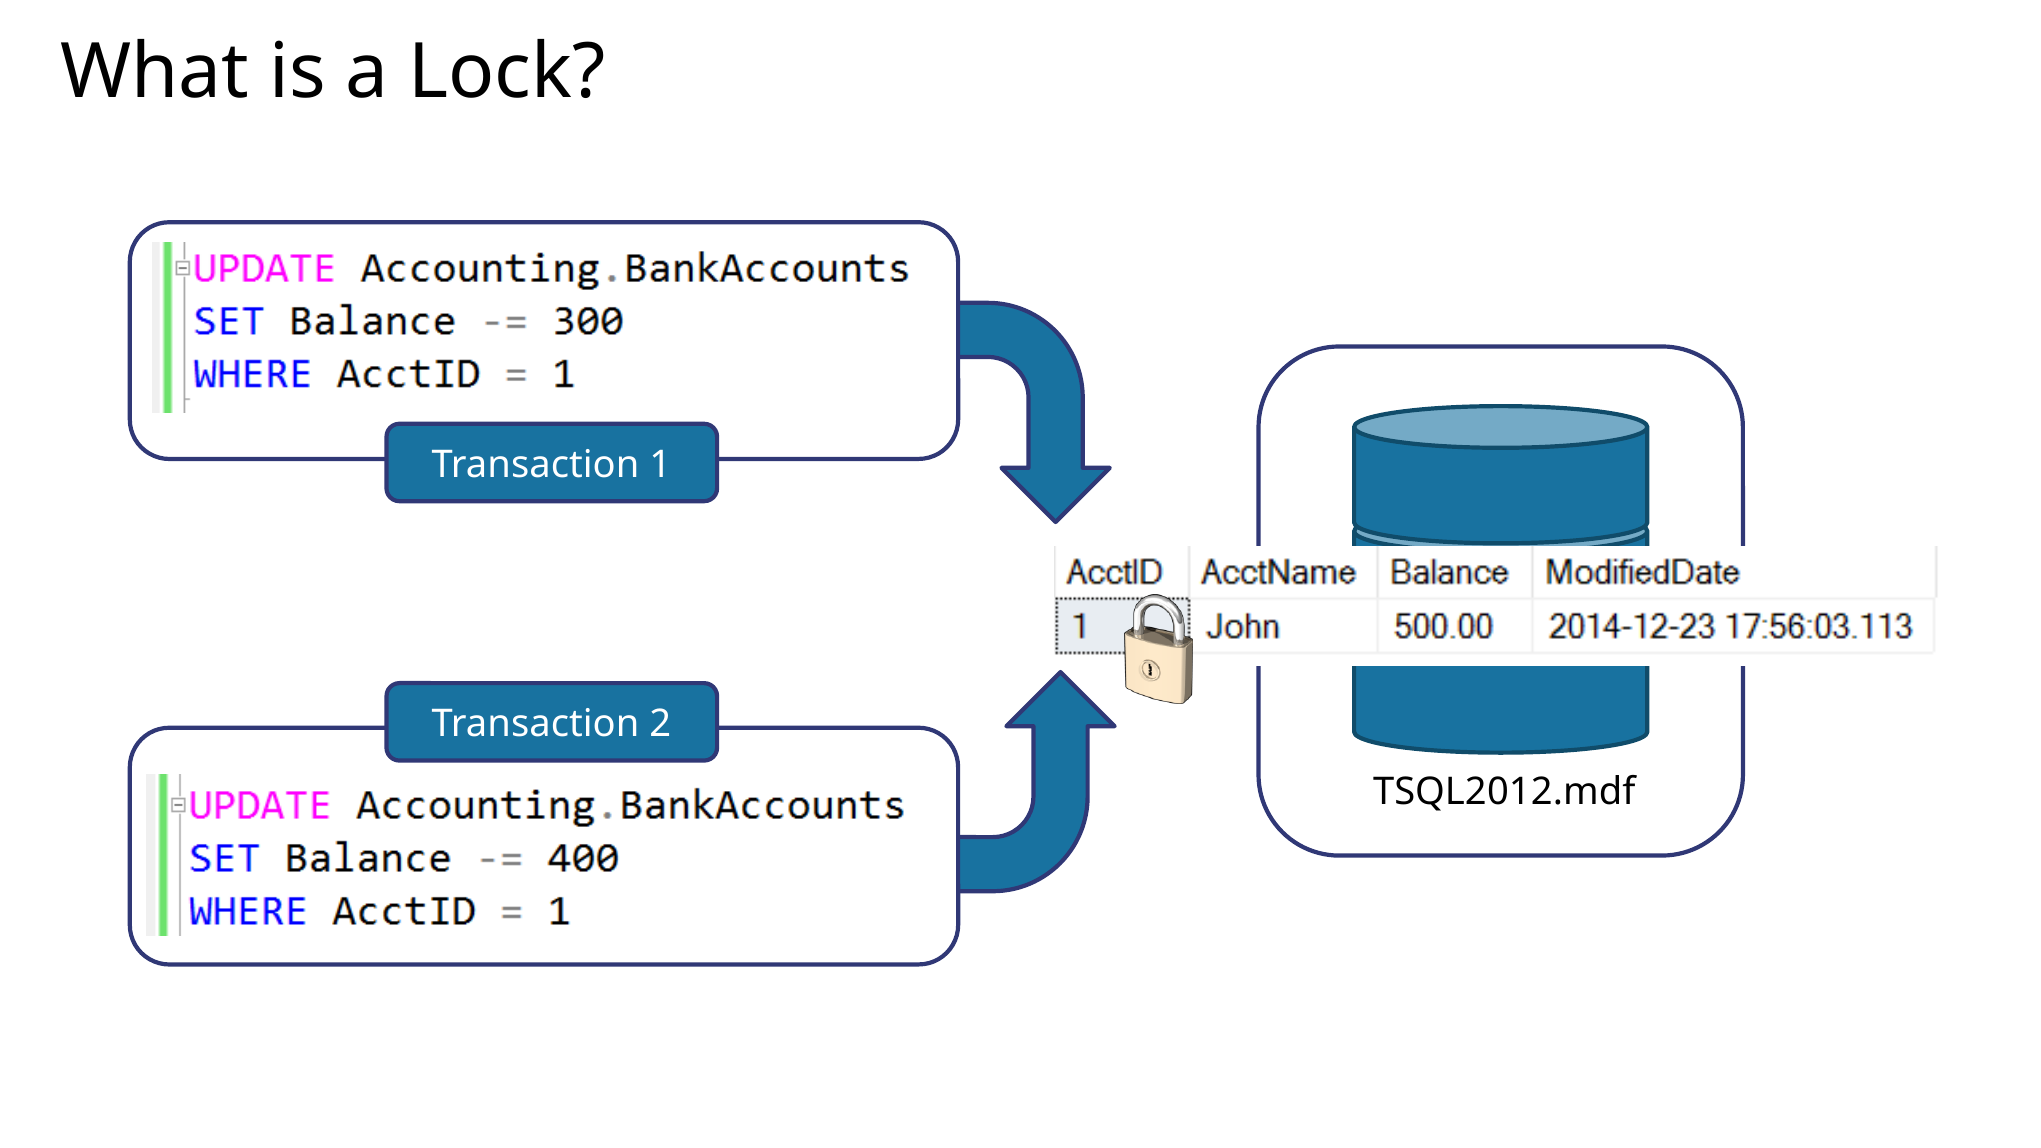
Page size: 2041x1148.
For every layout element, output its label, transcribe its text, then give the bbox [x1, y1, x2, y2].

picture [1054, 546, 1956, 705]
text_box [1256, 344, 1746, 545]
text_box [1353, 675, 1648, 753]
picture [146, 774, 927, 936]
text_box Transaction 2 [416, 690, 795, 752]
picture [151, 241, 937, 413]
text_box [1256, 675, 1746, 858]
text_box TSQL2012.mdf [1358, 759, 1652, 820]
text_box [961, 300, 1112, 525]
text_box What is a Lock? [45, 31, 1881, 223]
text_box [127, 725, 961, 967]
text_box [1353, 405, 1648, 545]
text_box [127, 223, 961, 462]
text_box [384, 680, 719, 763]
text_box [961, 674, 1117, 894]
text_box Transaction 1 [416, 431, 795, 493]
text_box [384, 422, 719, 504]
